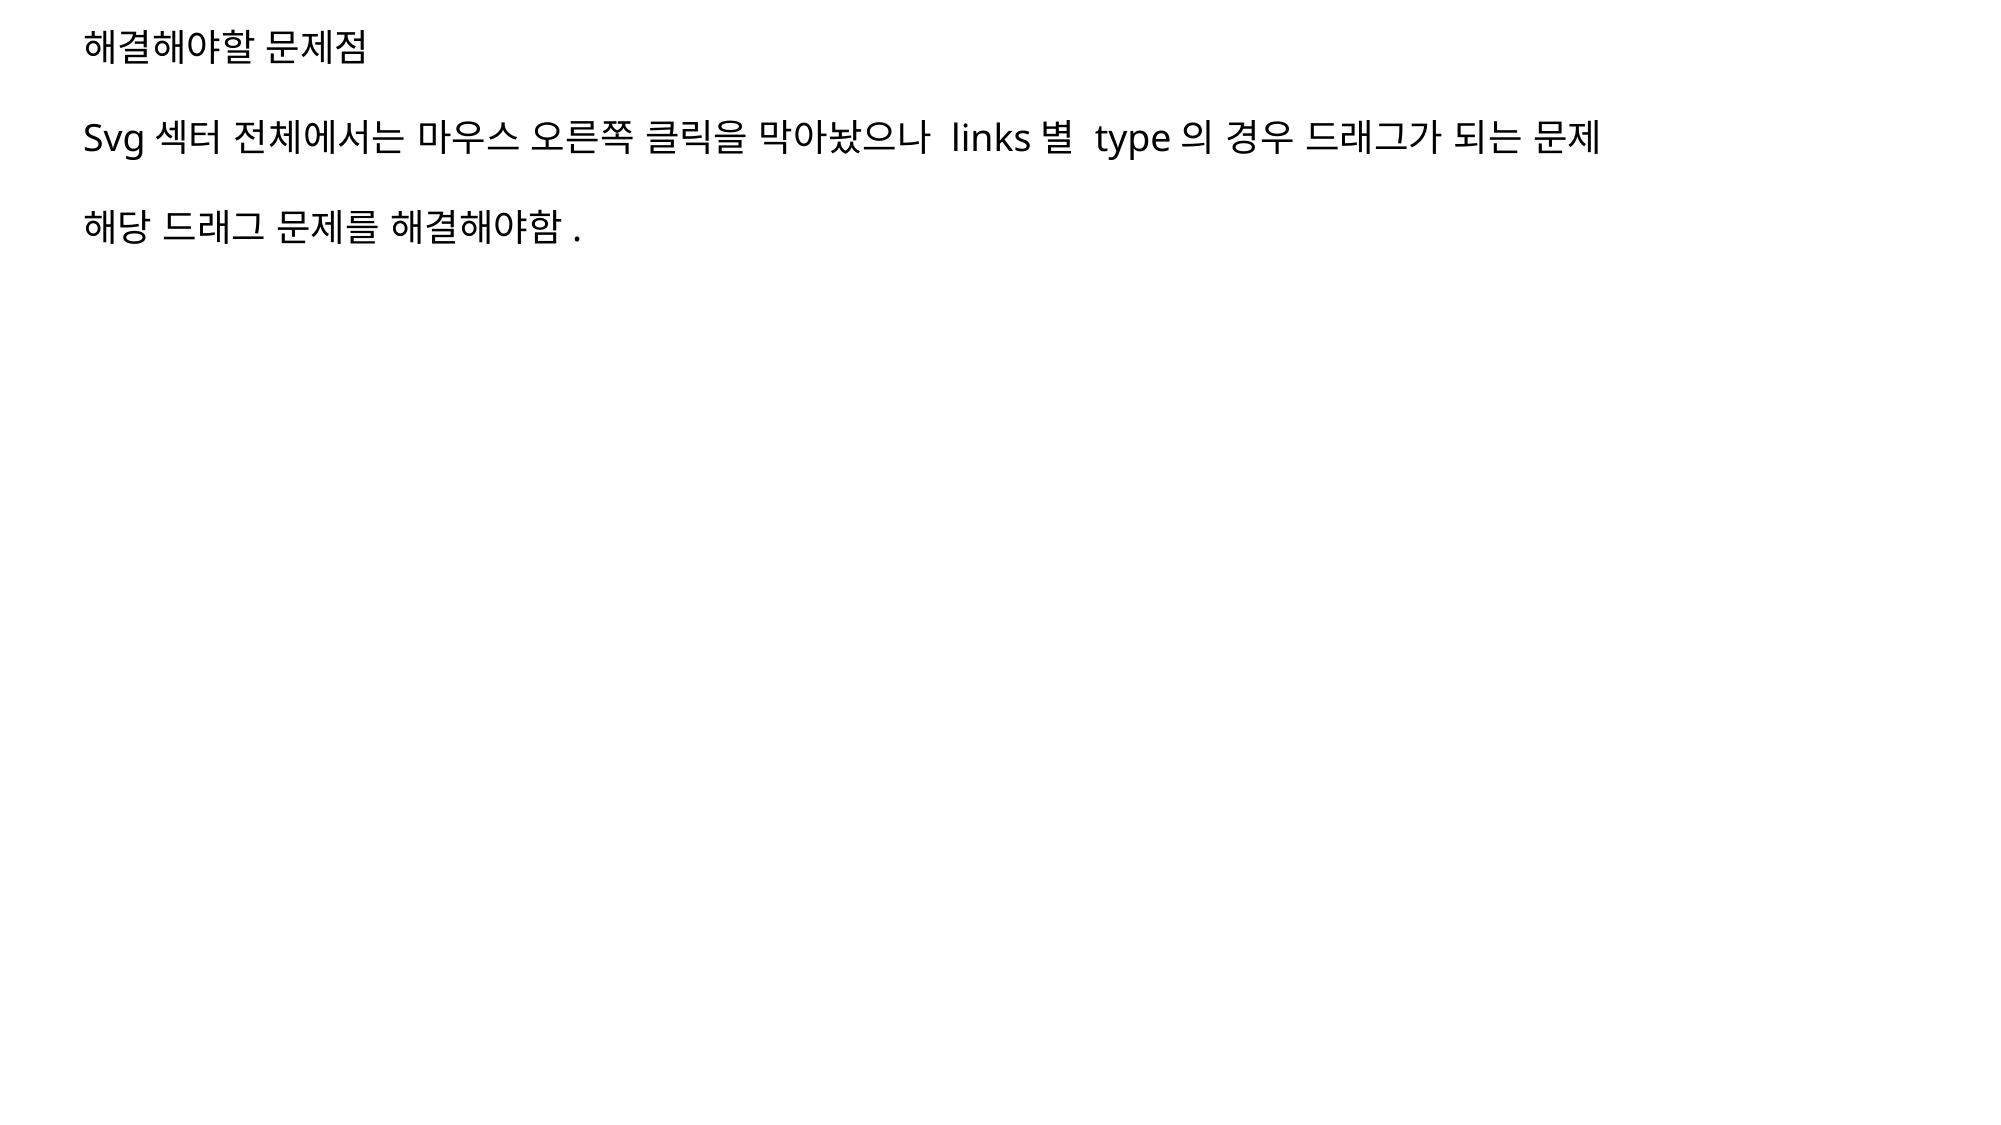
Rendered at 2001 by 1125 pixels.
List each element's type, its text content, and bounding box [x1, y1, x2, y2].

text_box 해결해야할 문제점 Svg섹터 전체에서는 마우스 오른쪽 클릭을 막아놨으나 links별 type의 경우 드래그가 되는 문제 해당 드래그 문제를 해결해야함. [68, 16, 1618, 257]
